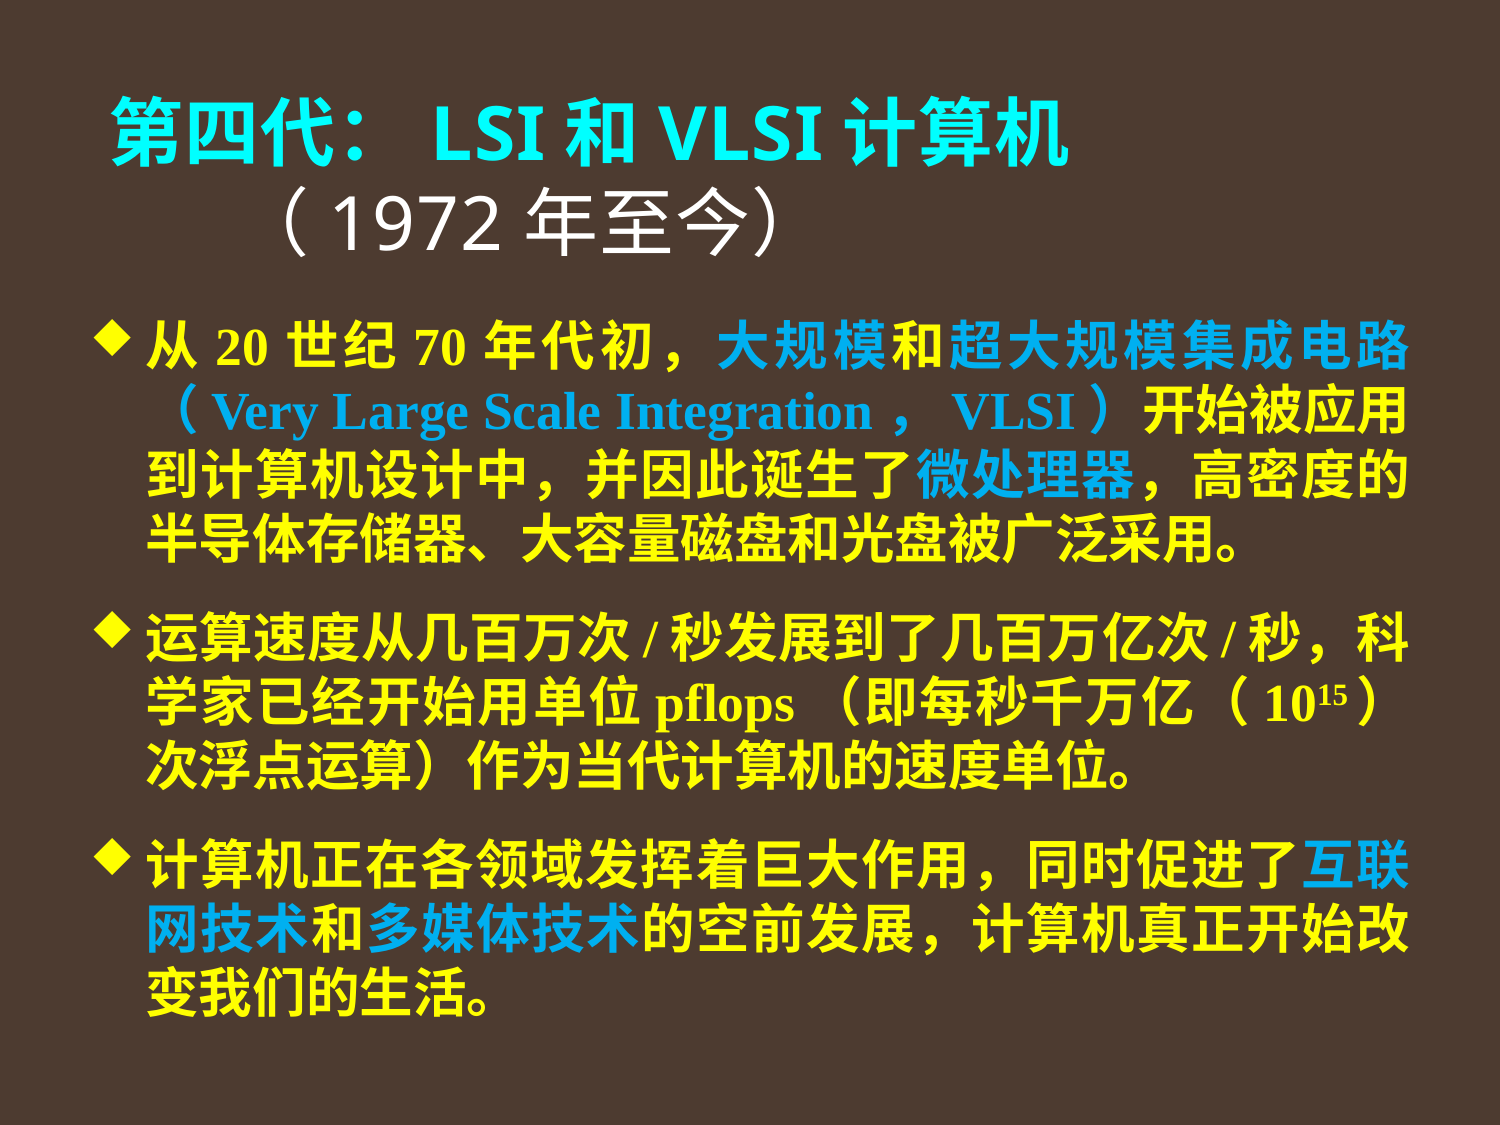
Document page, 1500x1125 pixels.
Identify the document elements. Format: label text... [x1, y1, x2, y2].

title 第四代：LSI和VLSI计算机 （1972年至今） [93, 82, 1370, 270]
list 从20世纪70年代初，大规模和超大规模集成电路（Very Large Scale Integration，VLSI）开始被应用到计算机设计中，并因此诞生了微处理器，高密度的半导体存储器、大容量磁盘和光盘被广泛采用。 运算速度从几百万次/秒发展到了几百万亿次/秒，科学家已经开始用单位pflops（即每秒千万亿（1015）次浮点运算）作为当代计算机的速度单位。 计算机正在各领域发挥着巨大作用，同时促进了互联网技术和多媒体技术的空前发展，计算机真正开始改变我们的生活。 [75, 304, 1425, 1043]
